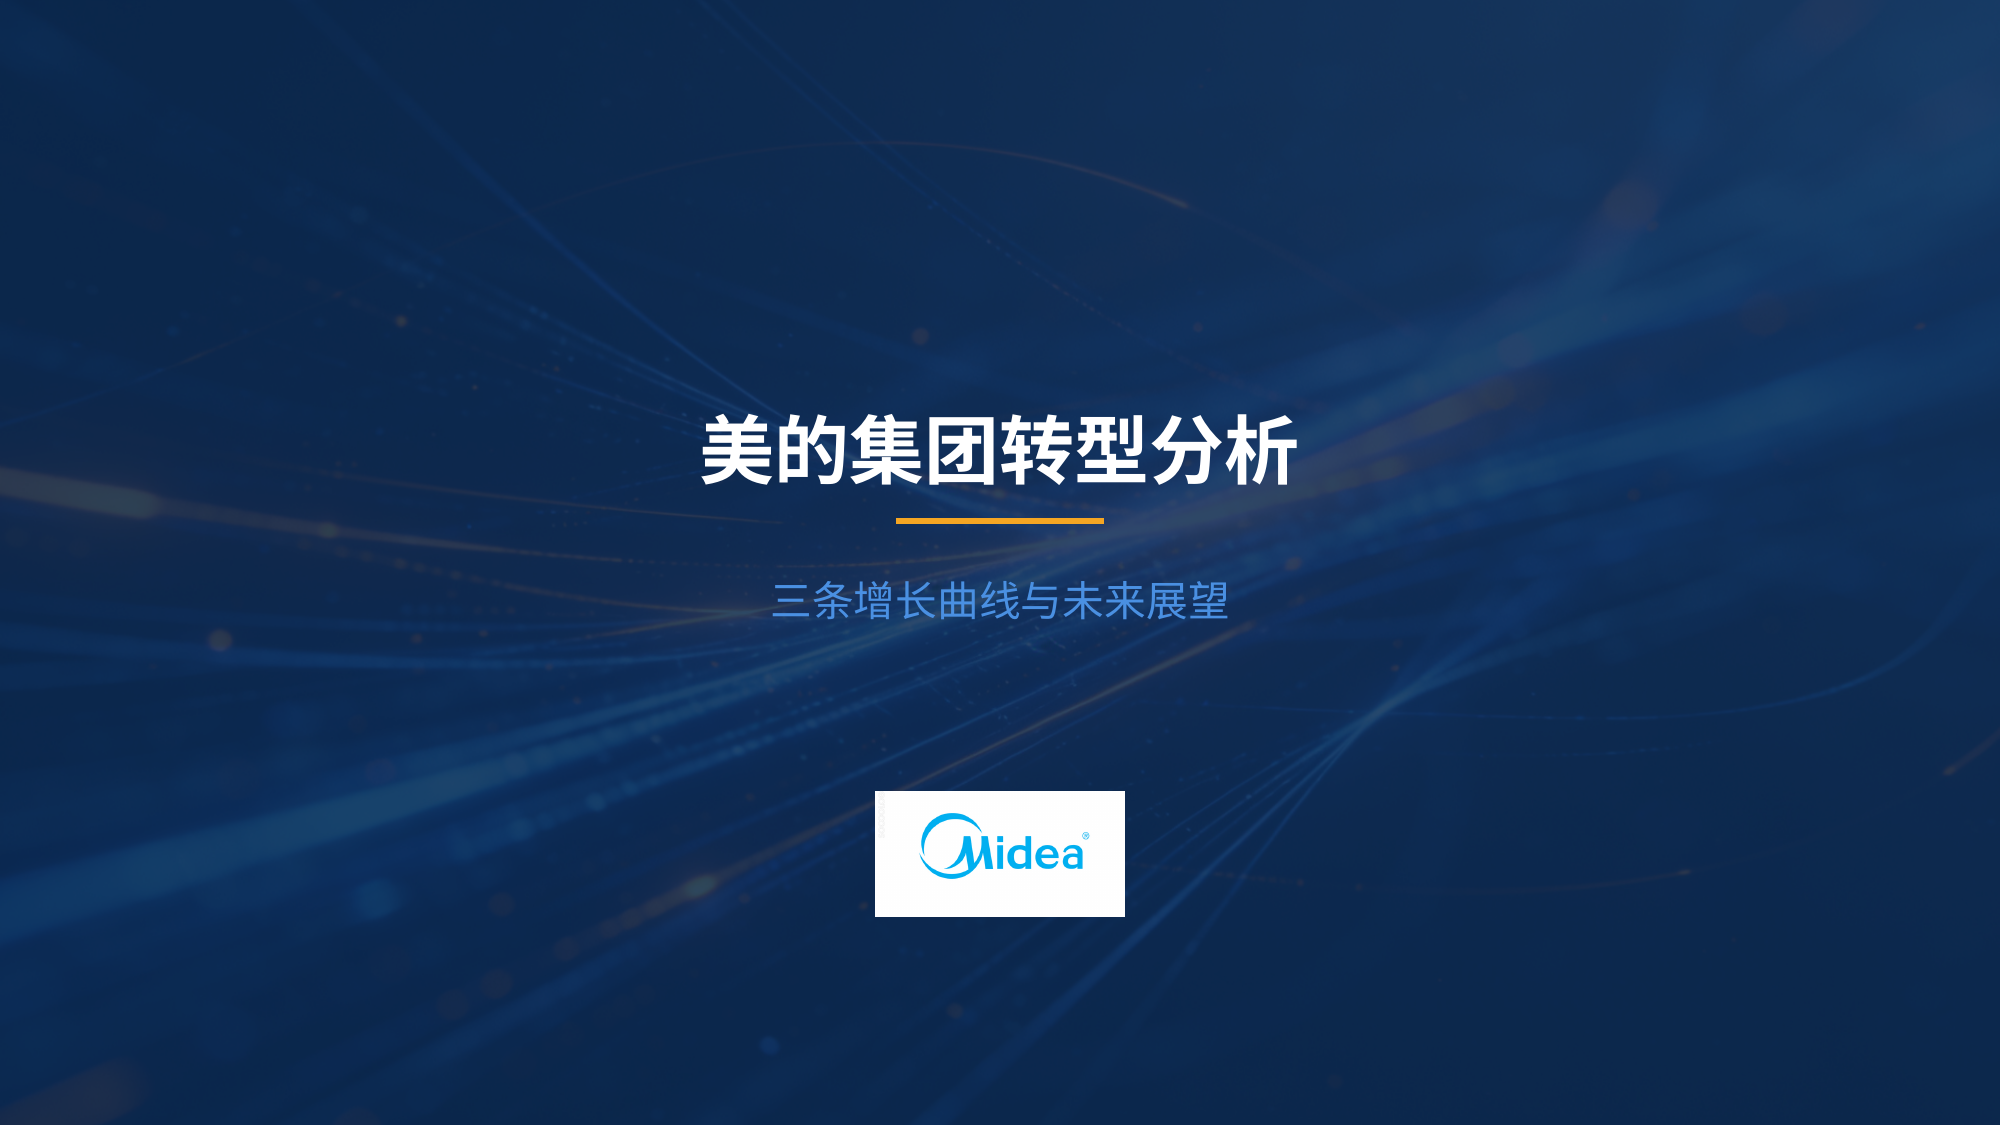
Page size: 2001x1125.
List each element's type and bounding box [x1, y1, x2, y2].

text_box [895, 519, 1105, 523]
picture [0, 0, 2000, 1125]
